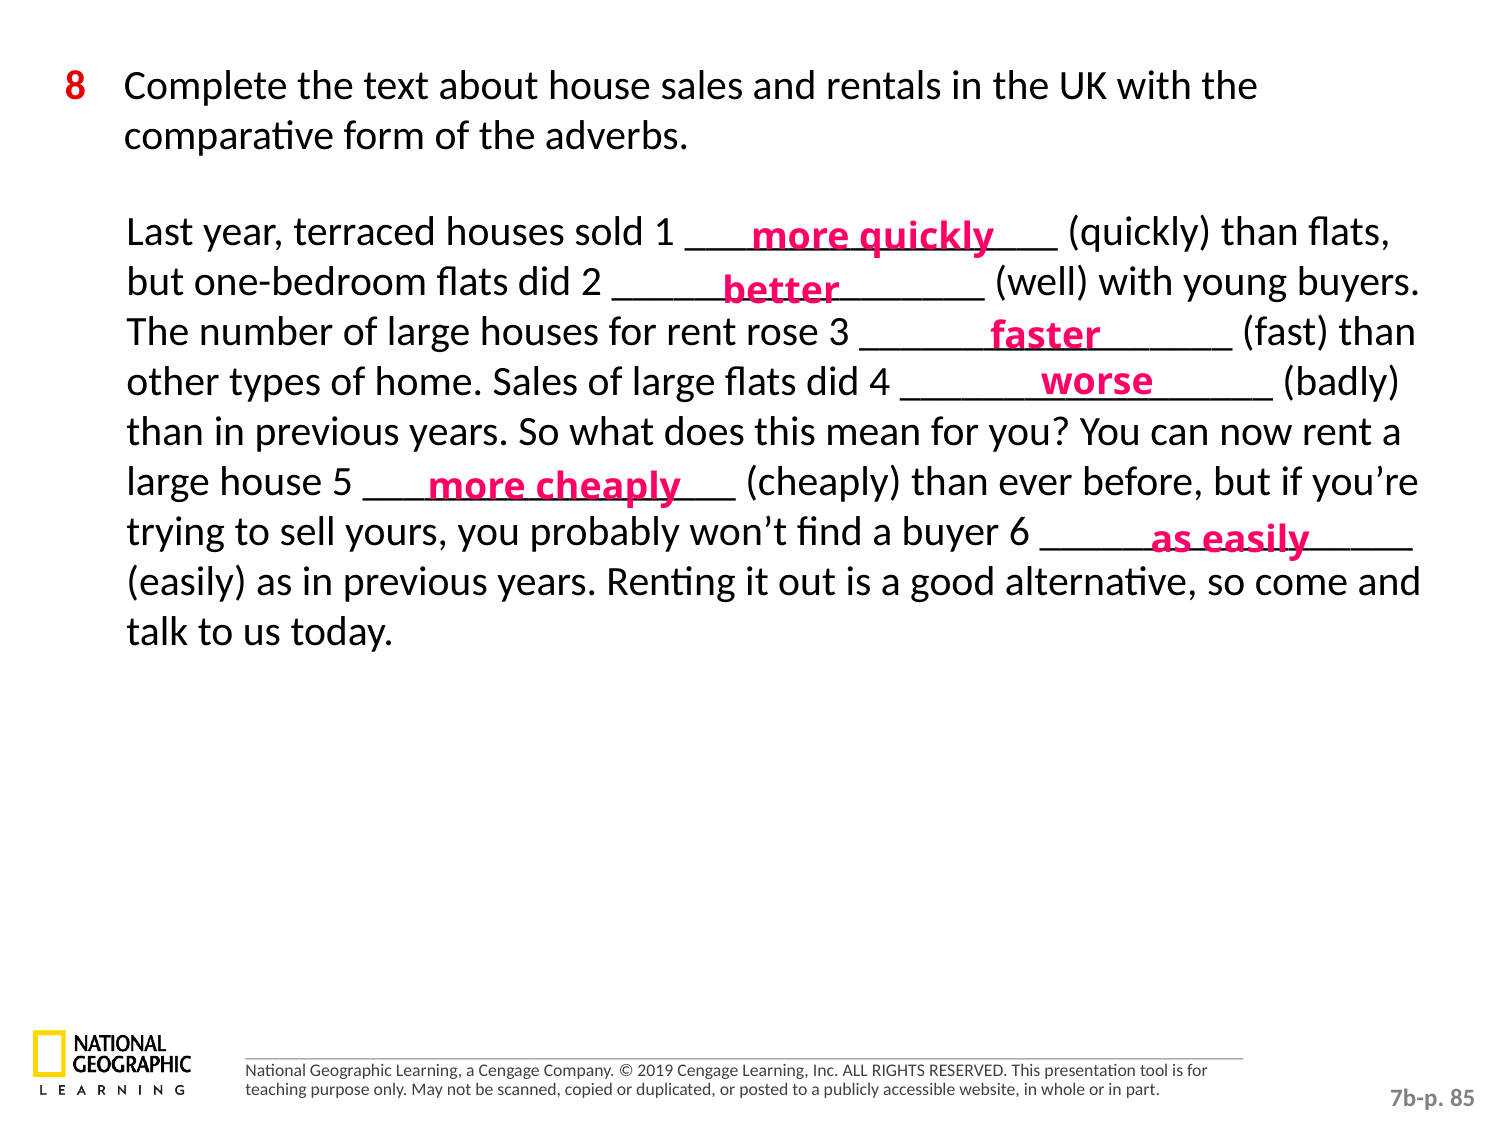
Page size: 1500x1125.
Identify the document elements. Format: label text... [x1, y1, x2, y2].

text_box more quickly [736, 204, 1010, 265]
text_box 8 Complete the text about house sales and rentals in the UK with the comparative form of the adverbs. [50, 50, 1443, 166]
text_box faster [975, 303, 1117, 363]
text_box as easily [1135, 507, 1325, 568]
text_box Last year, terraced houses sold 1 __________________ (quickly) than flats, but one-bedroom flats did 2 __________________ (well) with young buyers. The number of large houses for rent rose 3 __________________ (fast) than other types of home. Sales of large flats did 4 __________________ (badly) than in previous years. So what does this mean for you? You can now rent a large house 5 __________________ (cheaply) than ever before, but if you’re trying to sell yours, you probably won’t find a buyer 6 __________________ (easily) as in previous years. Renting it out is a good alternative, so come and talk to us today. [111, 196, 1447, 662]
text_box worse [1026, 349, 1169, 410]
picture [33, 1030, 191, 1095]
text_box more cheaply [412, 454, 697, 515]
text_box 7b-p. 85 [1322, 1073, 1491, 1119]
text_box better [707, 258, 856, 319]
